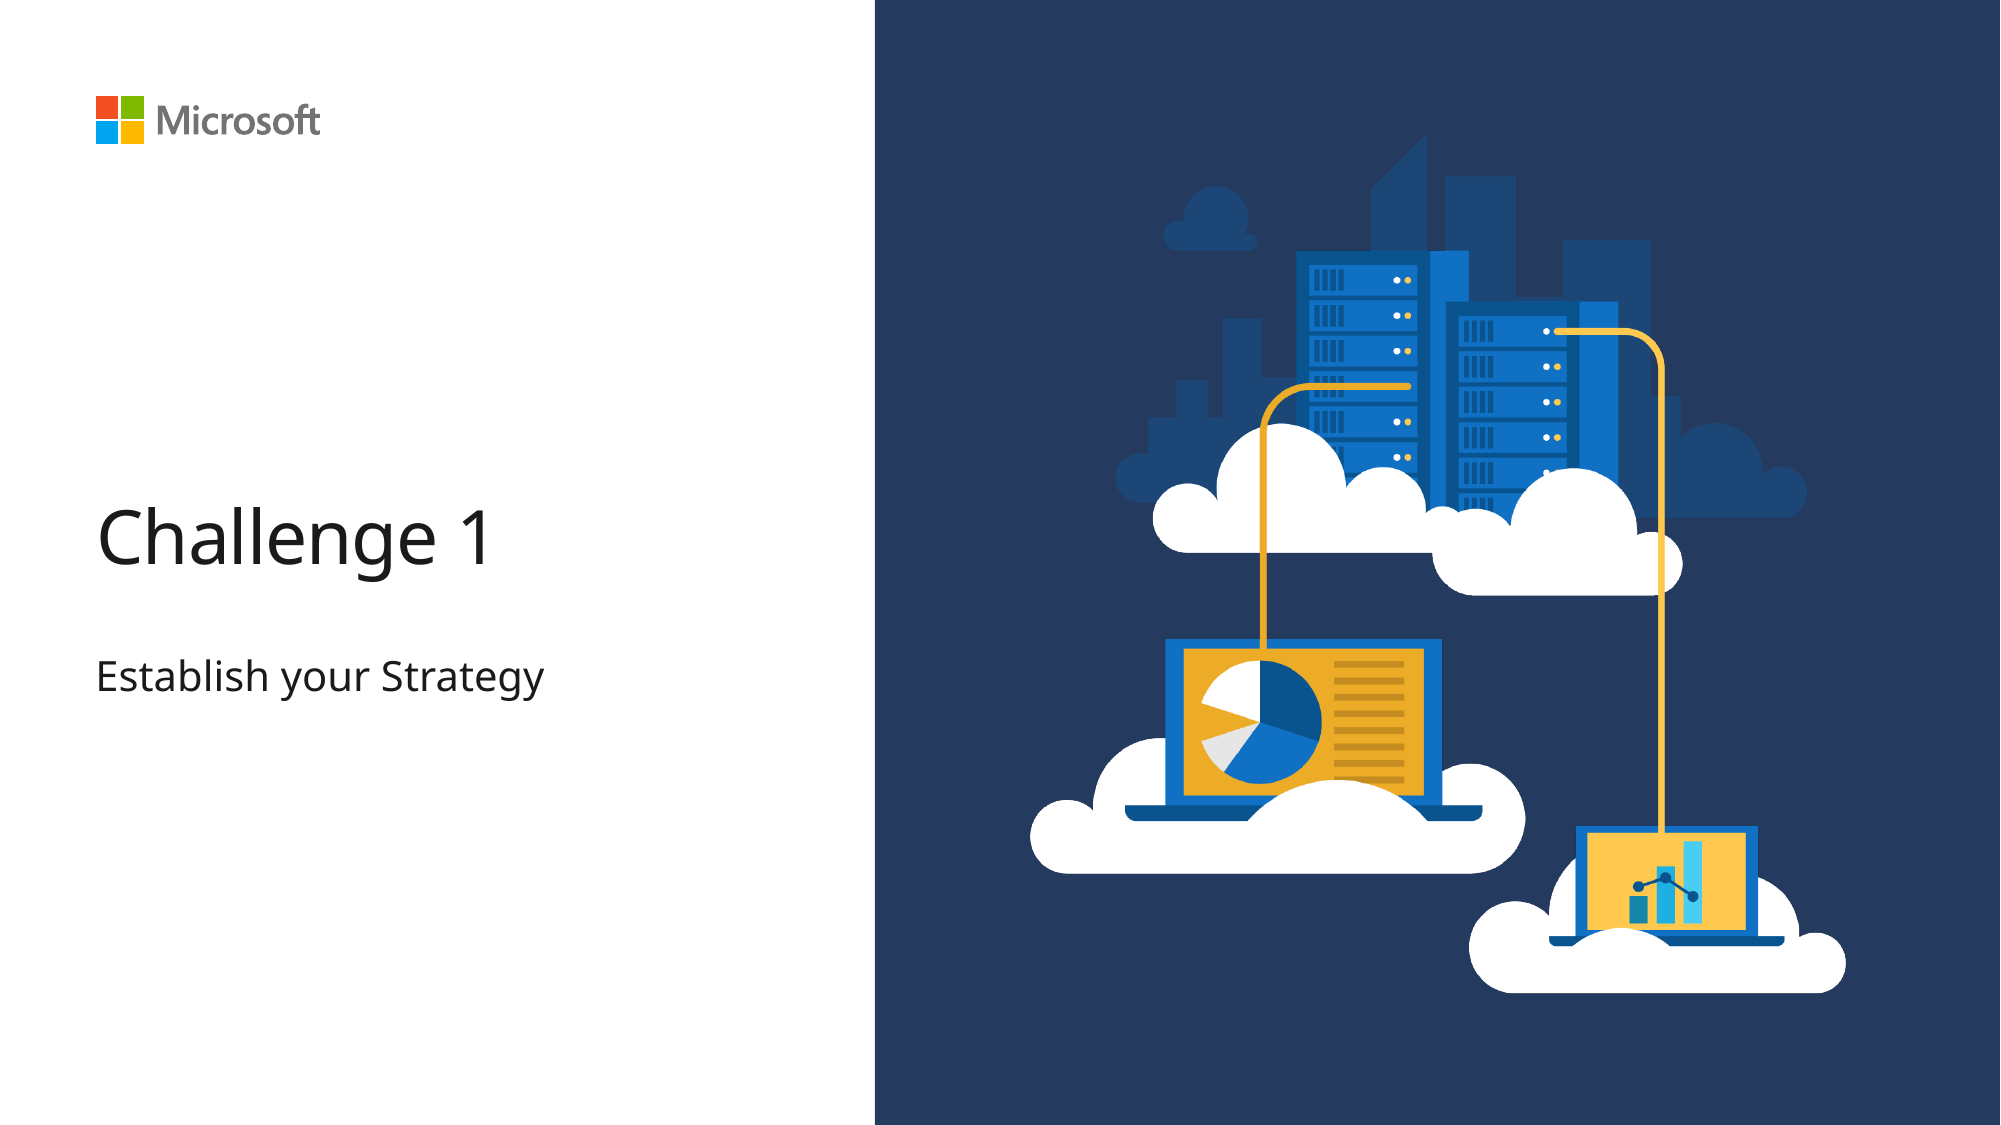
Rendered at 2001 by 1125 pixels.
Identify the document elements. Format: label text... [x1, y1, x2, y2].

picture [1029, 131, 1846, 994]
title Challenge 1 [96, 488, 781, 580]
list Establish your Strategy [95, 650, 779, 701]
